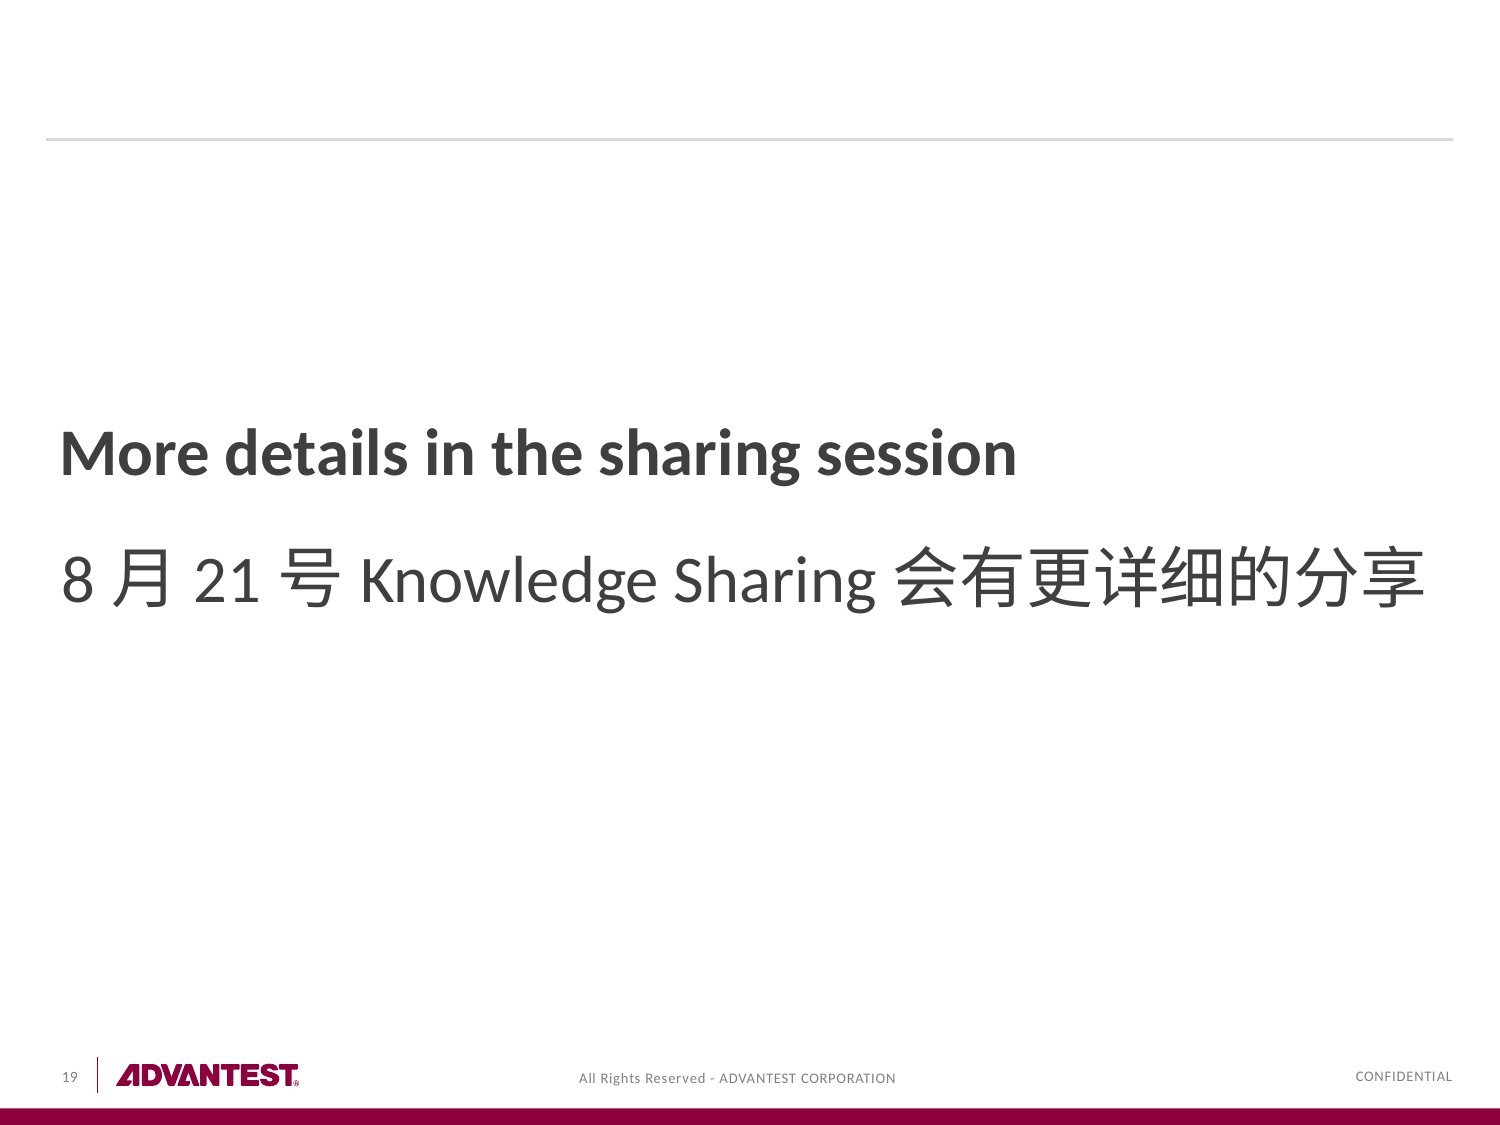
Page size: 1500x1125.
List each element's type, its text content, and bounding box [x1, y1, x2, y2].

title More details in the sharing session [59, 383, 1466, 489]
list 8月21号Knowledge Sharing会有更详细的分享 [46, 543, 1454, 957]
